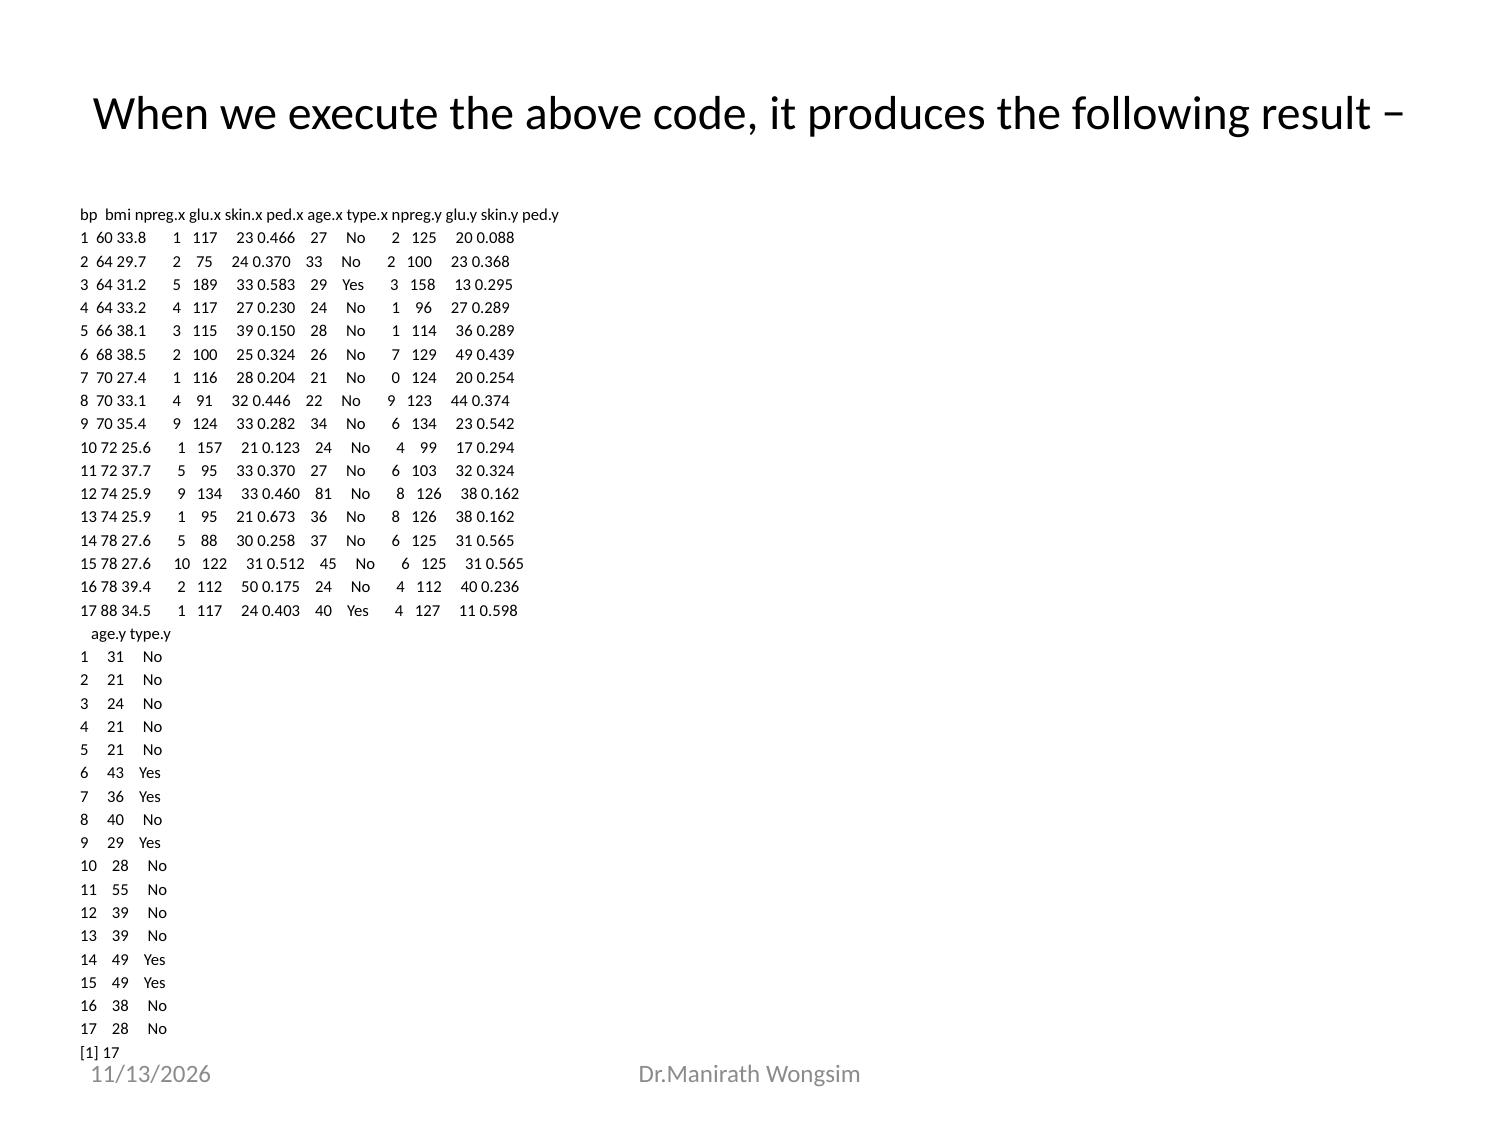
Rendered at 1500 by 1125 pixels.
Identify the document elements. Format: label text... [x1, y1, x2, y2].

footer Dr.Manirath Wongsim [512, 1042, 988, 1103]
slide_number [75, 1042, 425, 1103]
list bp bmi npreg.x glu.x skin.x ped.x age.x type.x npreg.y glu.y skin.y ped.y 1 60 33.8 1 117 23 0.466 27 No 2 125 20 0.088 2 64 29.7 2 75 24 0.370 33 No 2 100 23 0.368 3 64 31.2 5 189 33 0.583 29 Yes 3 158 13 0.295 4 64 33.2 4 117 27 0.230 24 No 1 96 27 0.289 5 66 38.1 3 115 39 0.150 28 No 1 114 36 0.289 6 68 38.5 2 100 25 0.324 26 No 7 129 49 0.439 7 70 27.4 1 116 28 0.204 21 No 0 124 20 0.254 8 70 33.1 4 91 32 0.446 22 No 9 123 44 0.374 9 70 35.4 9 124 33 0.282 34 No 6 134 23 0.542 10 72 25.6 1 157 21 0.123 24 No 4 99 17 0.294 11 72 37.7 5 95 33 0.370 27 No 6 103 32 0.324 12 74 25.9 9 134 33 0.460 81 No 8 126 38 0.162 13 74 25.9 1 95 21 0.673 36 No 8 126 38 0.162 14 78 27.6 5 88 30 0.258 37 No 6 125 31 0.565 15 78 27.6 10 122 31 0.512 45 No 6 125 31 0.565 16 78 39.4 2 112 50 0.175 24 No 4 112 40 0.236 17 88 34.5 1 117 24 0.403 40 Yes 4 127 11 0.598 age.y type.y 1 31 No 2 21 No 3 24 No 4 21 No 5 21 No 6 43 Yes 7 36 Yes 8 40 No 9 29 Yes 10 28 No 11 55 No 12 39 No 13 39 No 14 49 Yes 15 49 Yes 16 38 No 17 28 No [1] 17 [64, 196, 1425, 1083]
title When we execute the above code, it produces the following result − [75, 45, 1425, 196]
